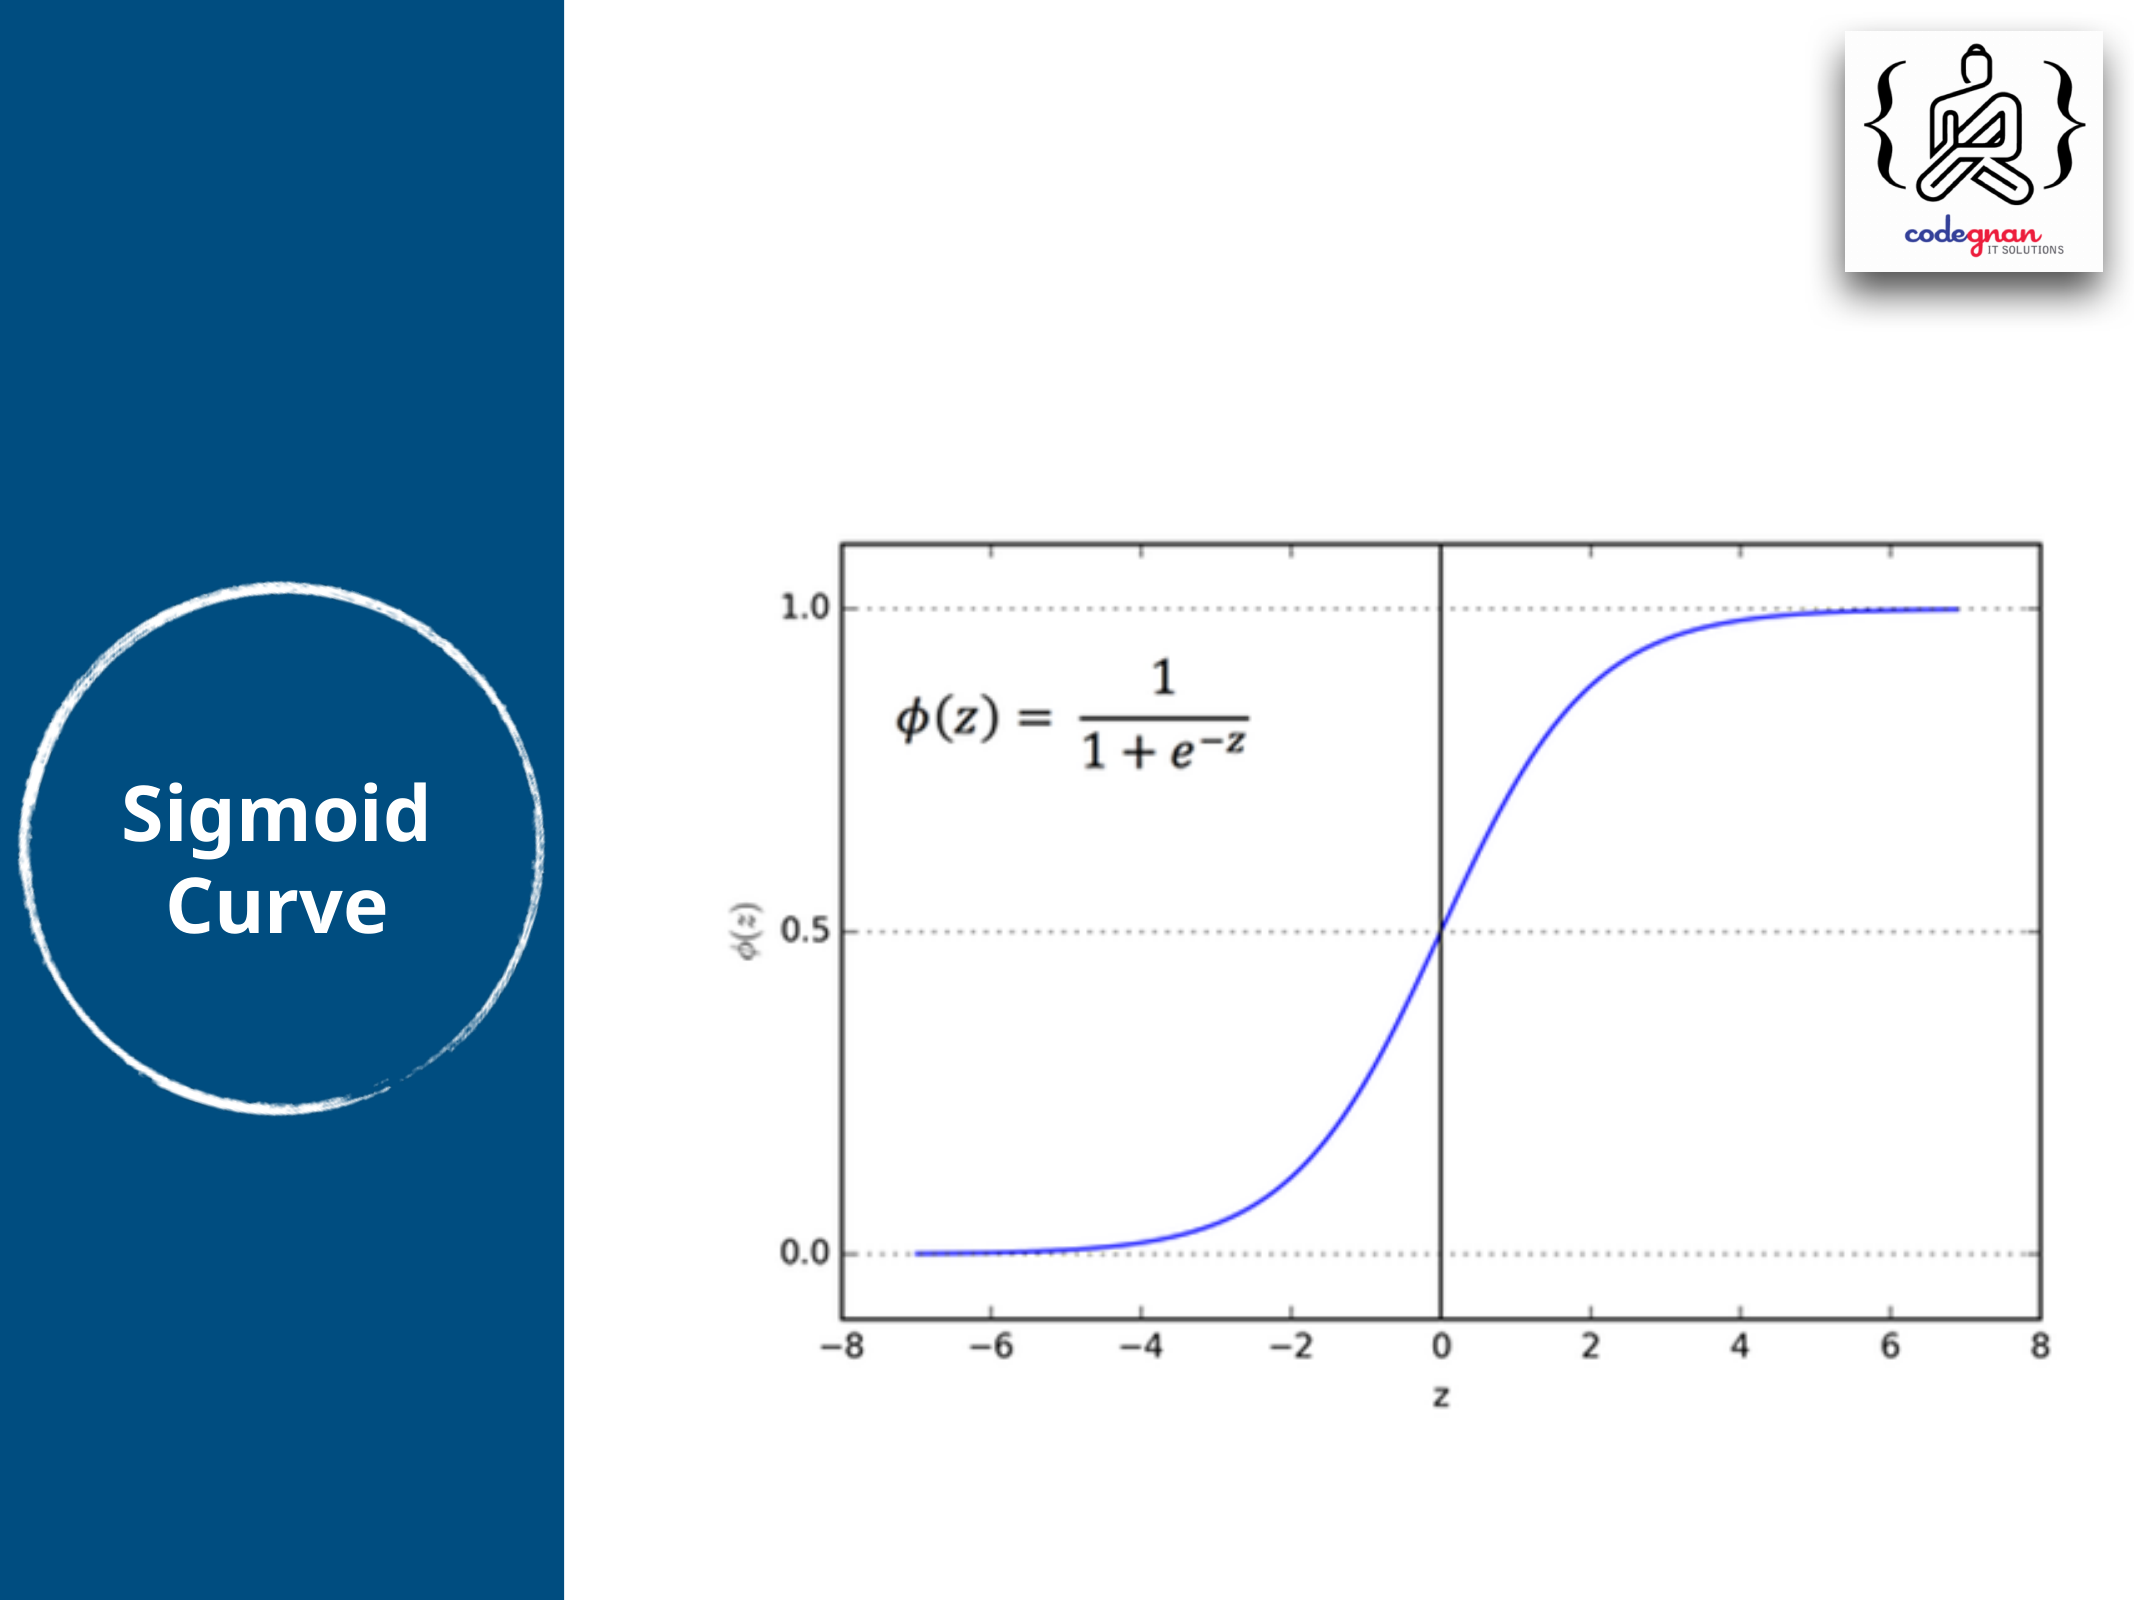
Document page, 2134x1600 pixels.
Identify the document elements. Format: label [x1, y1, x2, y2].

picture [684, 510, 2084, 1442]
text_box [0, 0, 565, 853]
text_box [0, 837, 565, 1600]
picture [1845, 30, 2103, 272]
picture [0, 512, 615, 1187]
